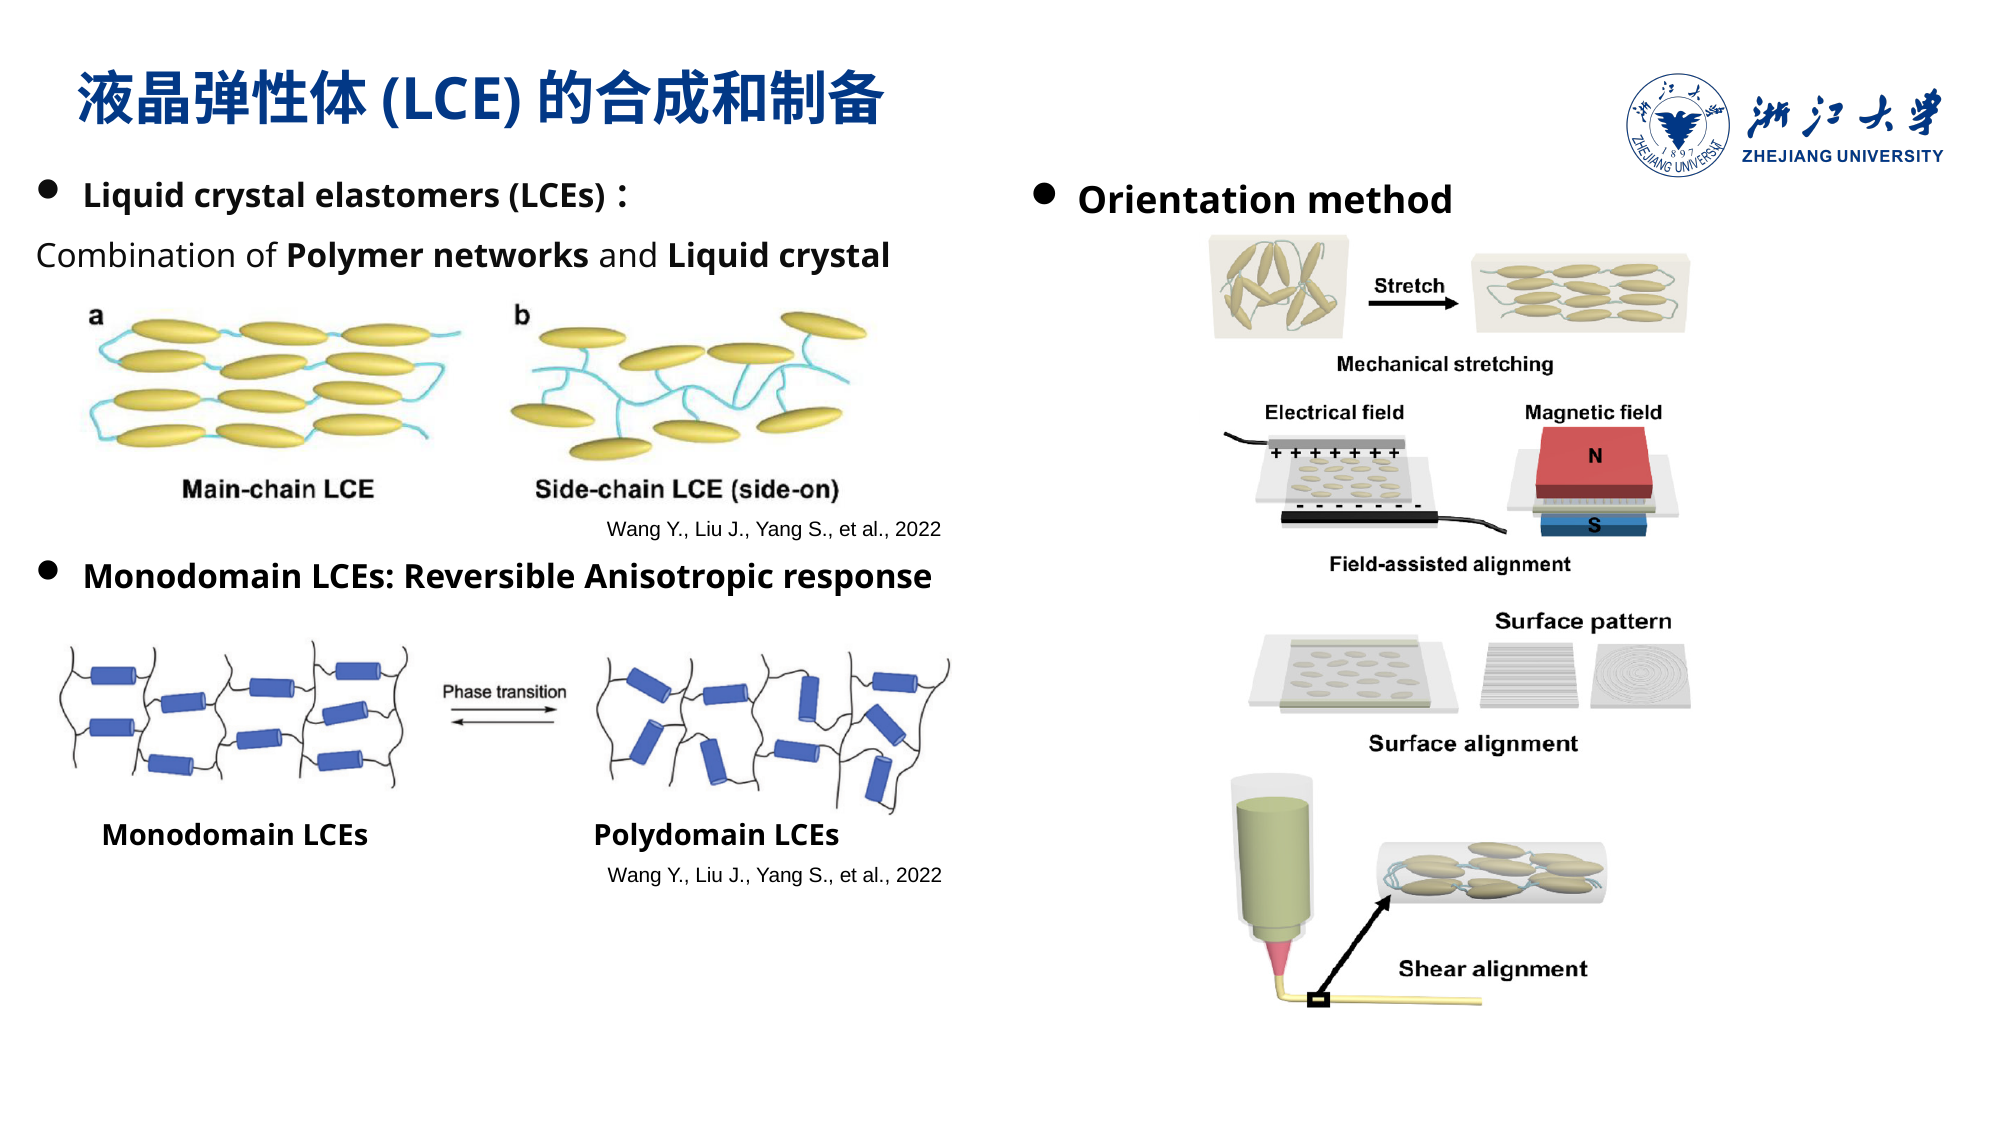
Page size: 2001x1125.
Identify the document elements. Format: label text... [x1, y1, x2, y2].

picture [1601, 54, 1976, 191]
picture [62, 287, 882, 513]
text_box Monodomain LCEs: Reversible Anisotropic response [20, 527, 1117, 603]
text_box Orientation method [1015, 146, 1590, 229]
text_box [20, 619, 1000, 851]
text_box Liquid crystal elastomers (LCEs)： Combination of Polymer networks and Liquid crystal [20, 146, 952, 282]
text_box 液晶弹性体(LCE)的合成和制备 [61, 54, 1048, 139]
text_box Wang Y., Liu J., Yang S., et al., 2022 [592, 507, 1020, 548]
text_box Wang Y., Liu J., Yang S., et al., 2022 [592, 854, 1021, 894]
picture [1199, 221, 1710, 1018]
